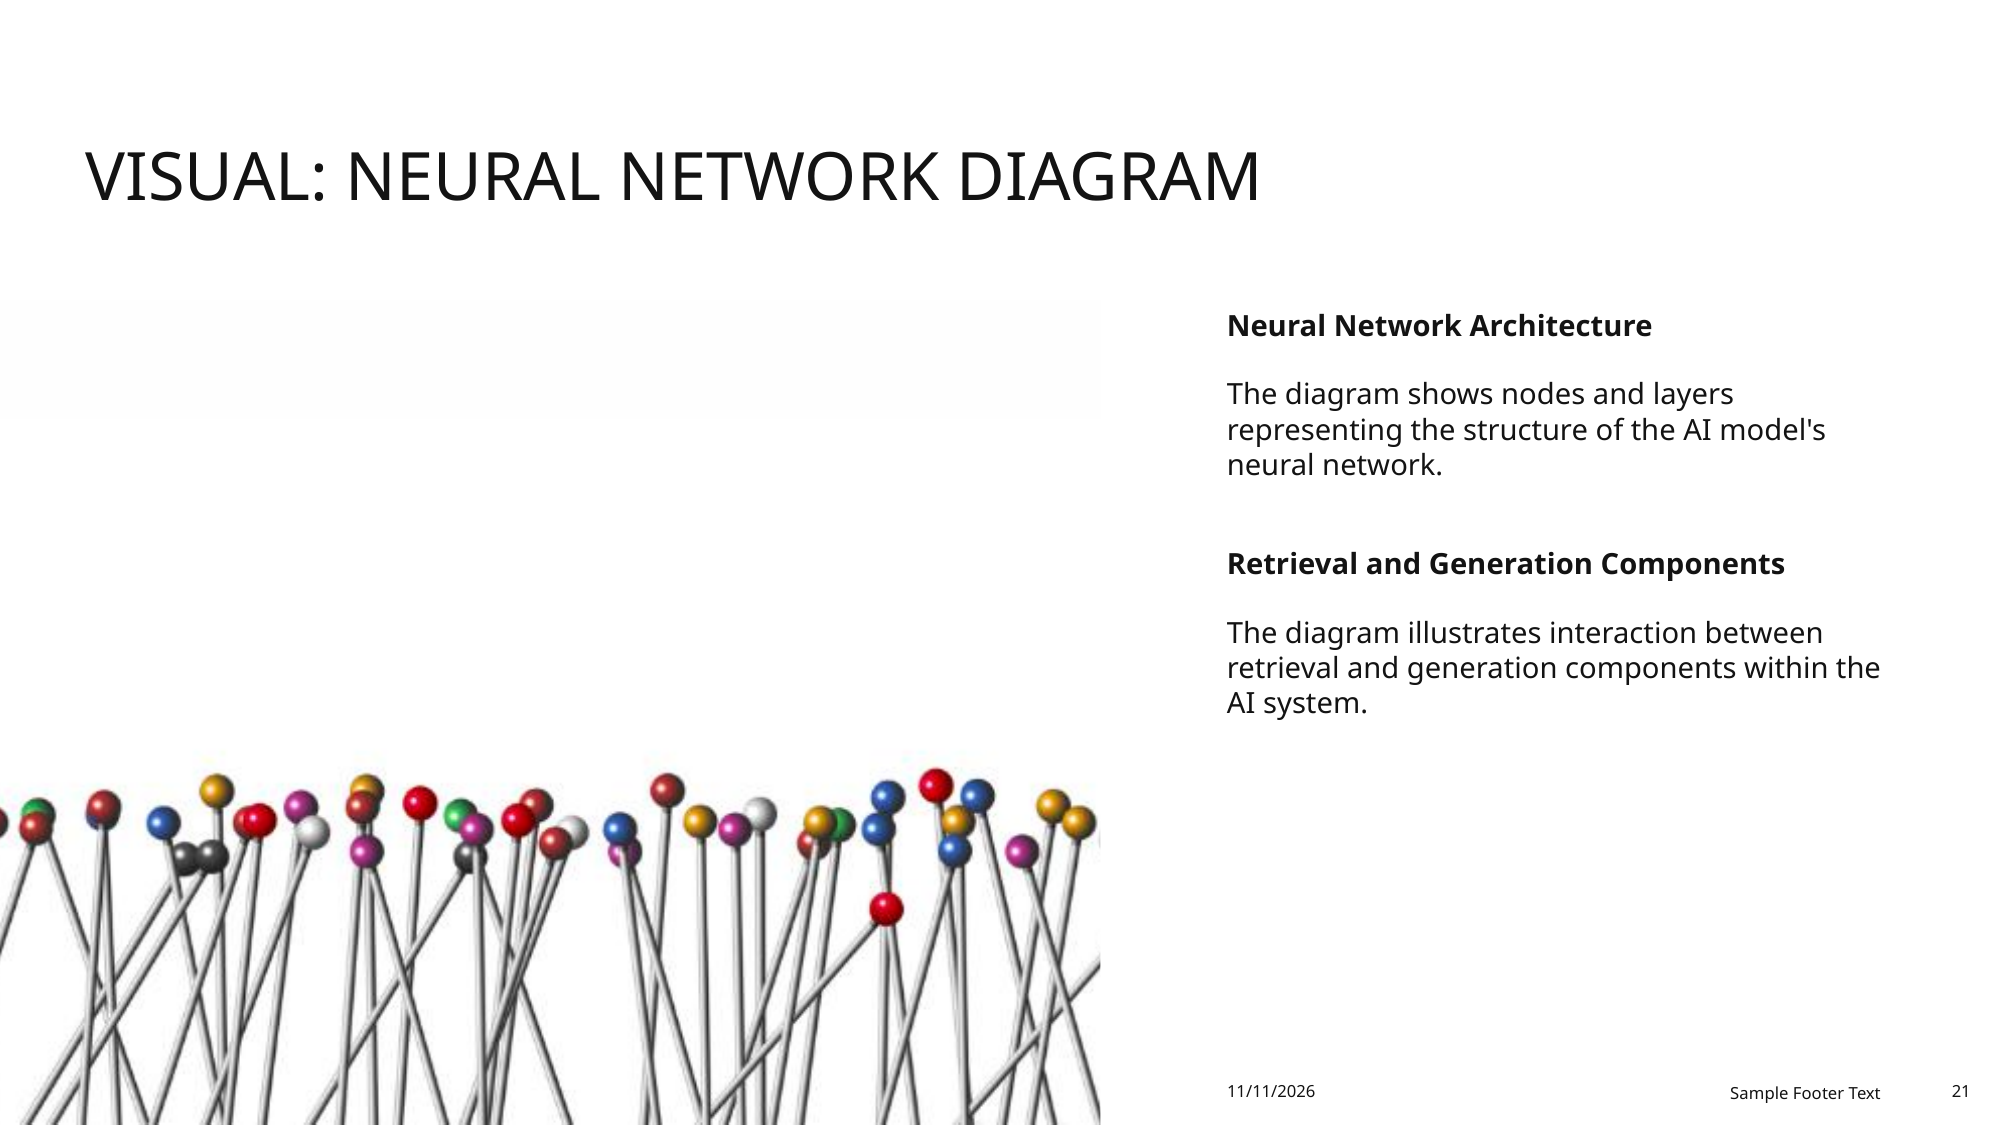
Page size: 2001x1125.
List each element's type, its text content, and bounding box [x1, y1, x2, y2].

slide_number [1212, 1065, 1422, 1121]
title Visual: Neural Network Diagram [70, 98, 1901, 259]
picture [0, 299, 1101, 1125]
footer Sample Footer Text [1422, 1065, 1896, 1121]
slide_number 21 [1910, 1064, 1986, 1120]
text_box Neural Network Architecture The diagram shows nodes and layers representing the structure of the AI model's neural network. Retrieval and Generation Components The diagram illustrates interaction between retrieval and generation components within the AI system. [1212, 299, 1901, 1039]
